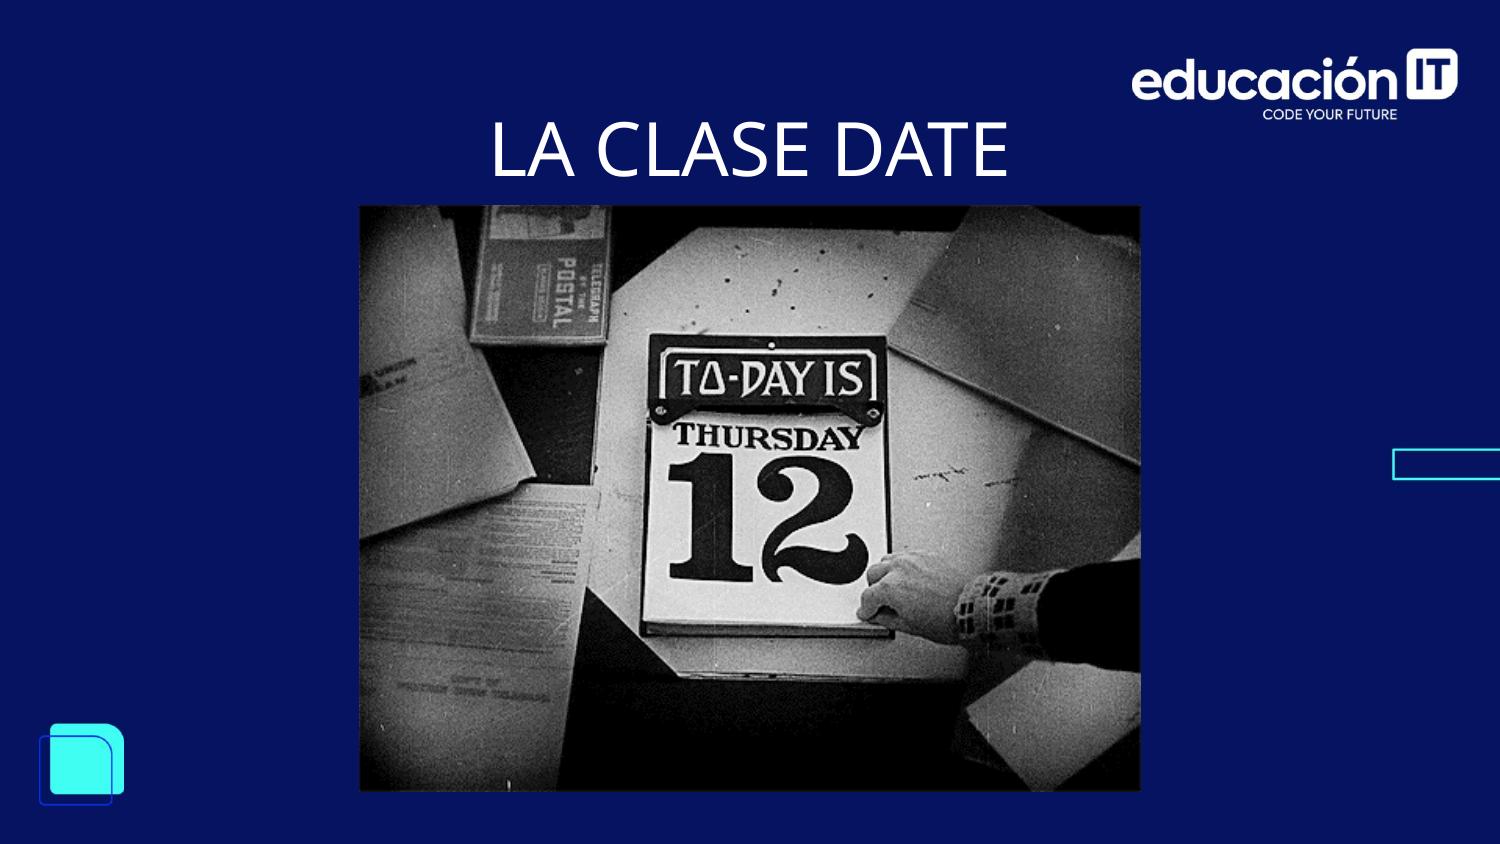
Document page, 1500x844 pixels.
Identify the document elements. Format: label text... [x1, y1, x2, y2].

text_box LA CLASE DATE [229, 43, 1271, 206]
picture [0, 0, 1500, 844]
